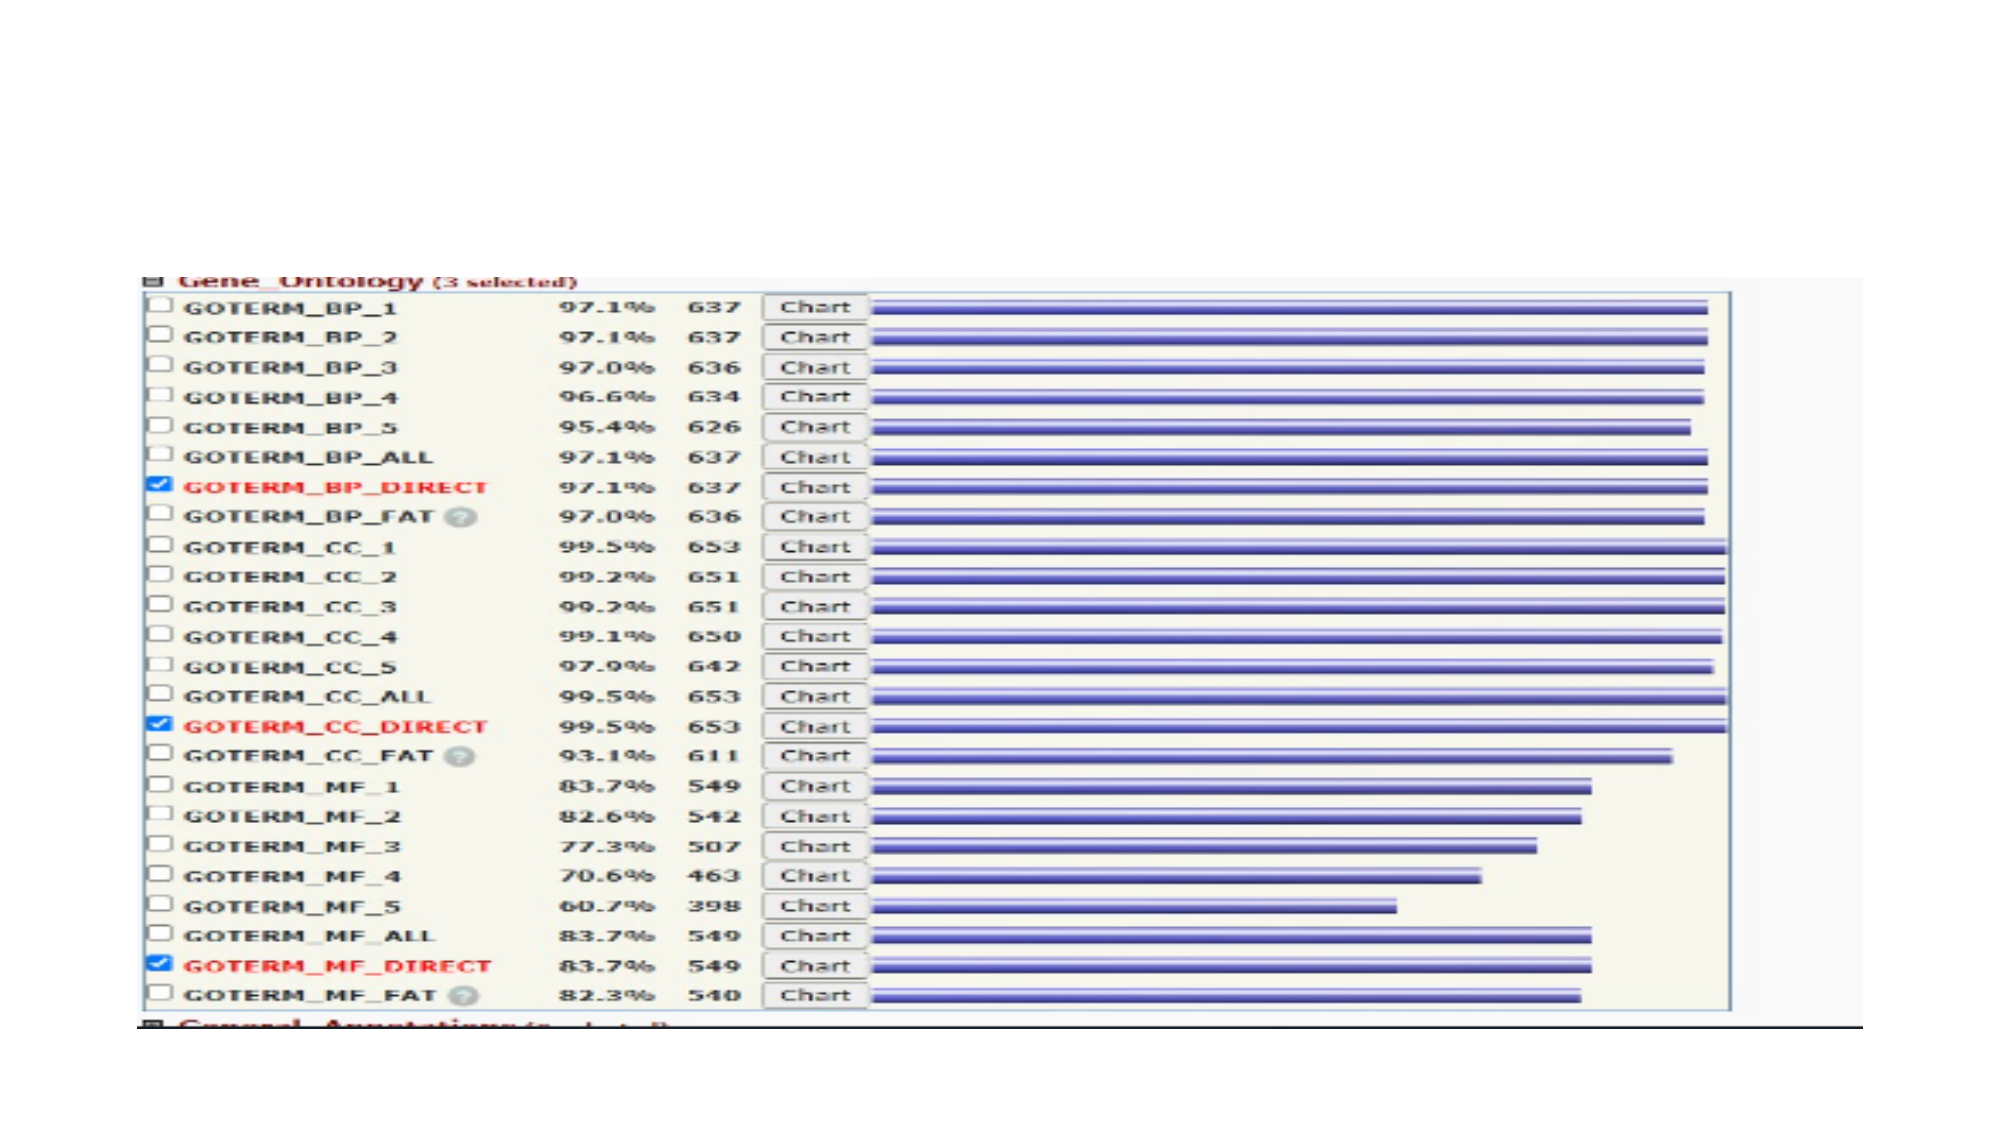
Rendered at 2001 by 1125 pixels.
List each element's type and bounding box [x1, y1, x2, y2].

list [137, 277, 1863, 1029]
